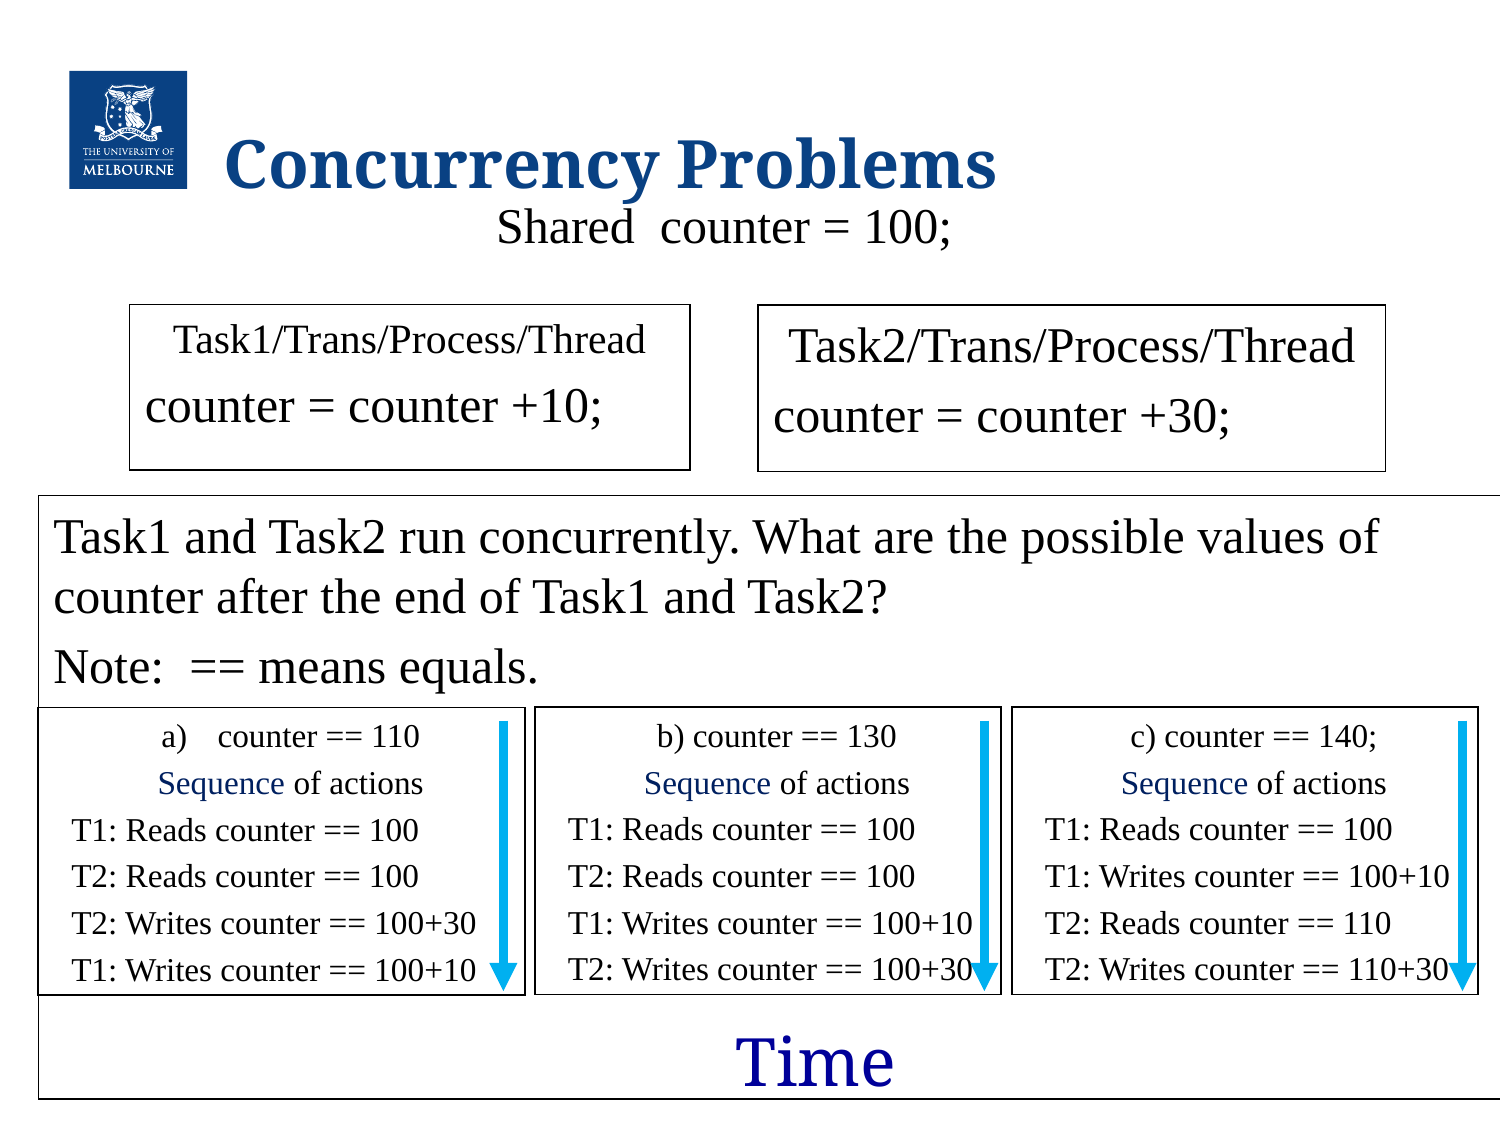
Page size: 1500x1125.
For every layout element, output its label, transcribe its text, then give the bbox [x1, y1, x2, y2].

text_box Task2/Trans/Process/Thread counter = counter +30; [758, 305, 1386, 472]
text_box counter == 110 Sequence of actions T1: Reads counter == 100 T2: Reads counter == 100 T2: Writes counter == 100+30 T1: Writes counter == 100+10 [38, 707, 525, 995]
text_box Task1 and Task2 run concurrently. What are the possible values of counter after the end of Task1 and Task2? Note: == means equals. [38, 495, 1500, 1099]
text_box b) counter == 130 Sequence of actions T1: Reads counter == 100 T2: Reads counter == 100 T1: Writes counter == 100+10 T2: Writes counter == 100+30 [534, 707, 1001, 995]
text_box Shared counter = 100; [455, 211, 1017, 280]
text_box Time [260, 1007, 1373, 1111]
text_box c) counter == 140; Sequence of actions T1: Reads counter == 100 T1: Writes counter == 100+10 T2: Reads counter == 110 T2: Writes counter == 110+30 [1011, 707, 1478, 995]
title Concurrency Problems [208, 64, 1443, 211]
text_box Task1/Trans/Process/Thread counter = counter +10; [129, 304, 691, 471]
